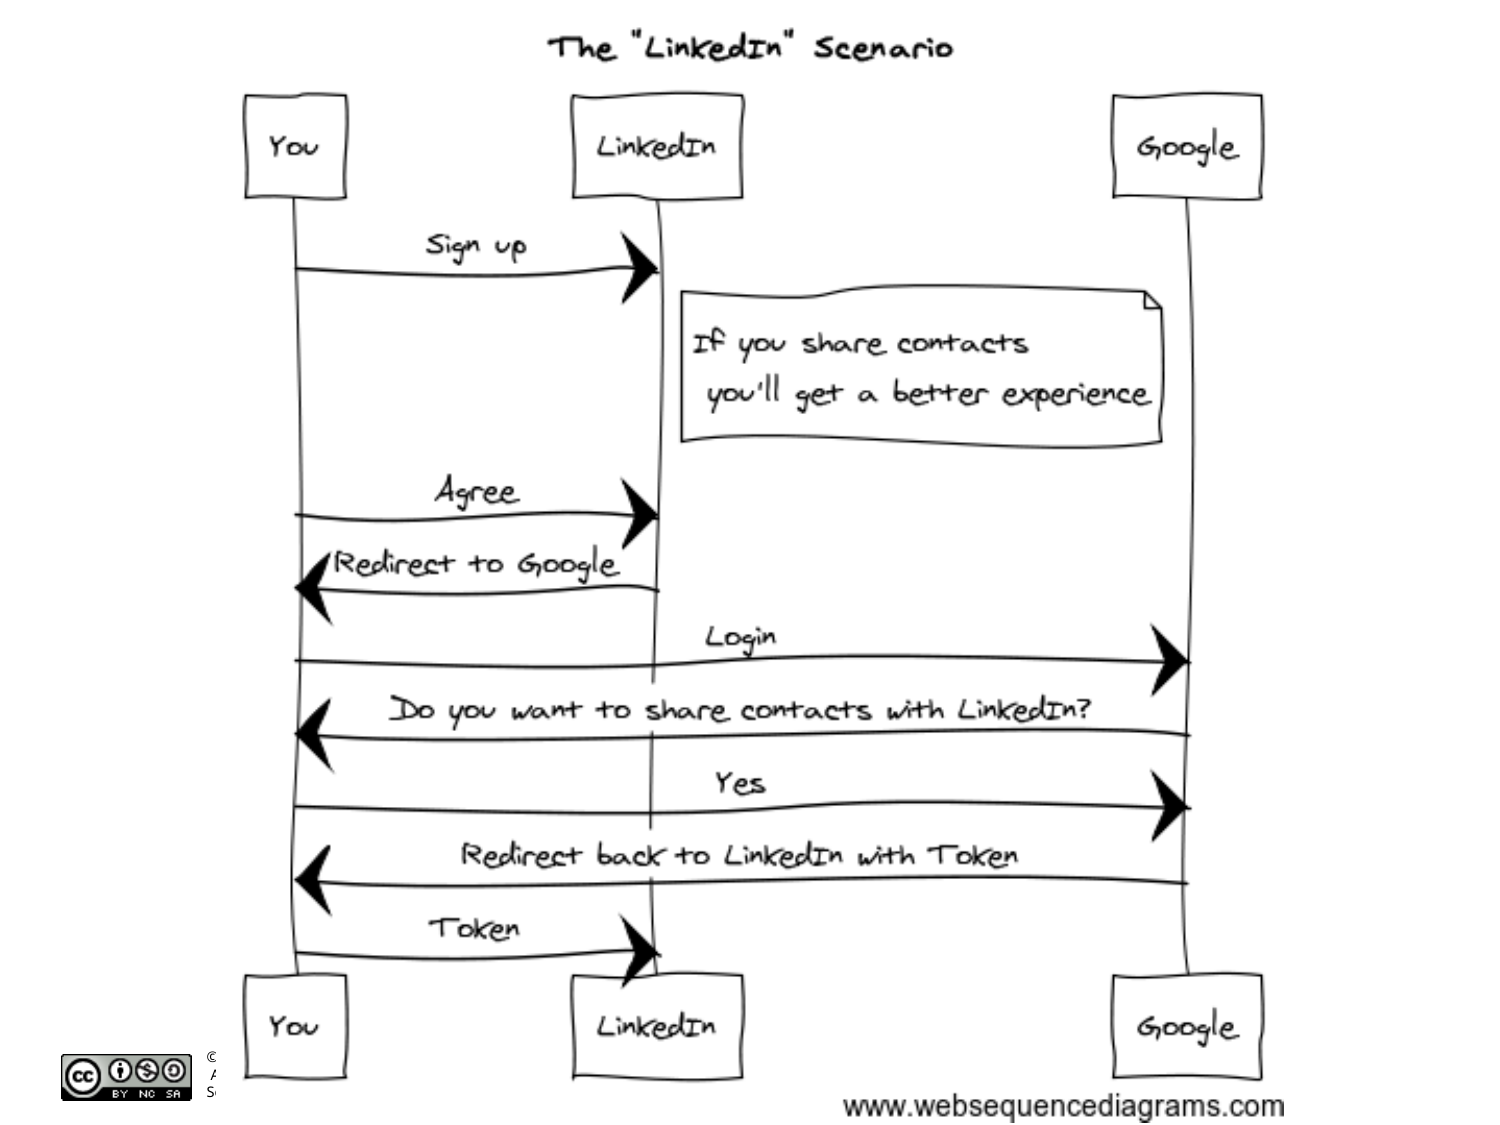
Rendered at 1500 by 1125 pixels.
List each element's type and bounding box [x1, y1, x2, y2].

picture [61, 1054, 192, 1101]
picture [216, 0, 1284, 1124]
